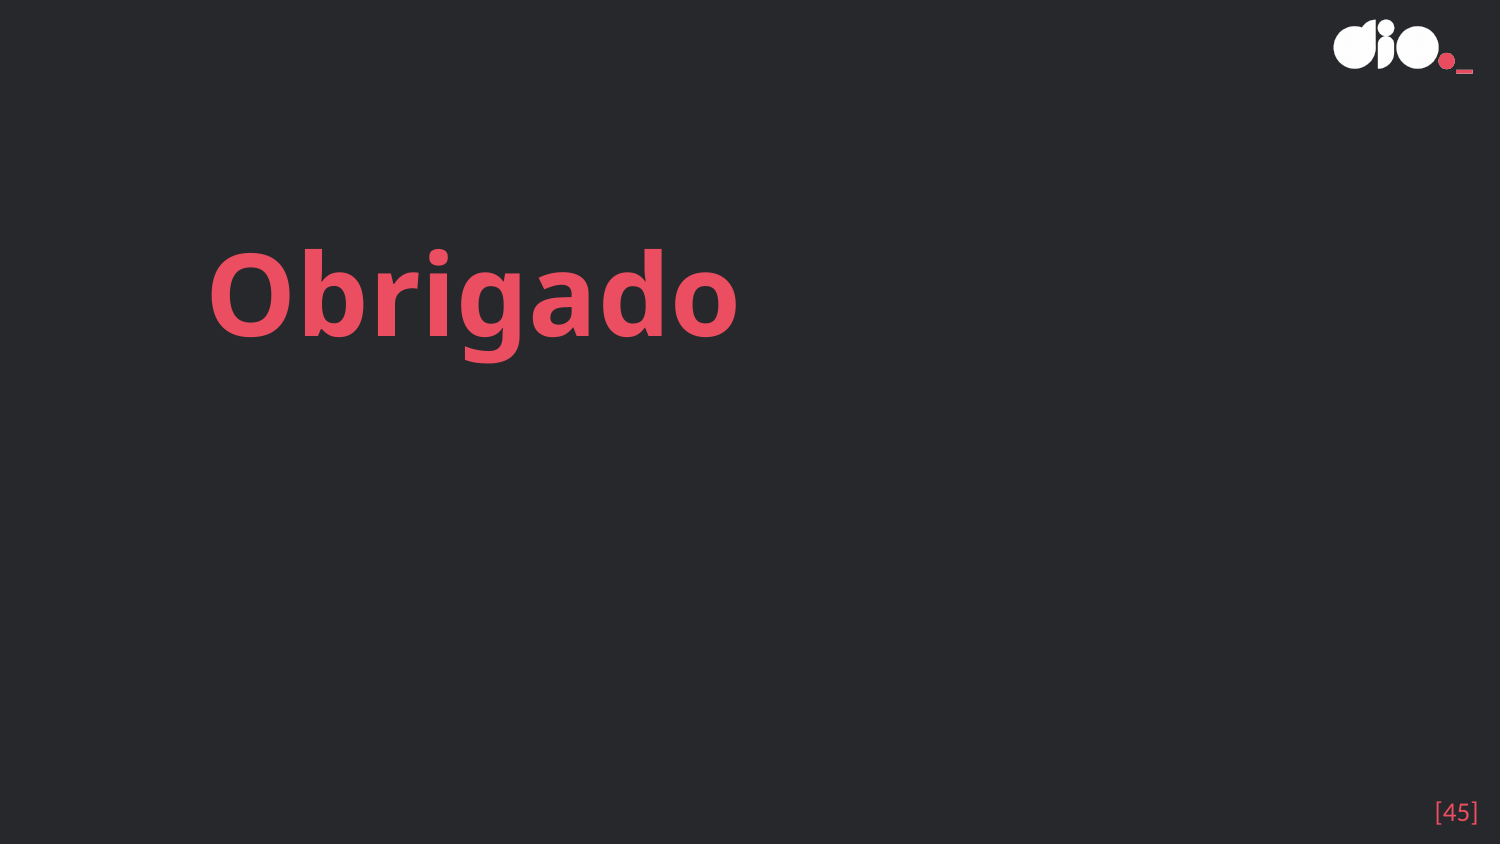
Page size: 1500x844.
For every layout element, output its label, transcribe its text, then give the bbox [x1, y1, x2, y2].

text_box Obrigado [190, 215, 1270, 366]
picture [1332, 19, 1474, 75]
slide_number [45] [1403, 779, 1494, 844]
